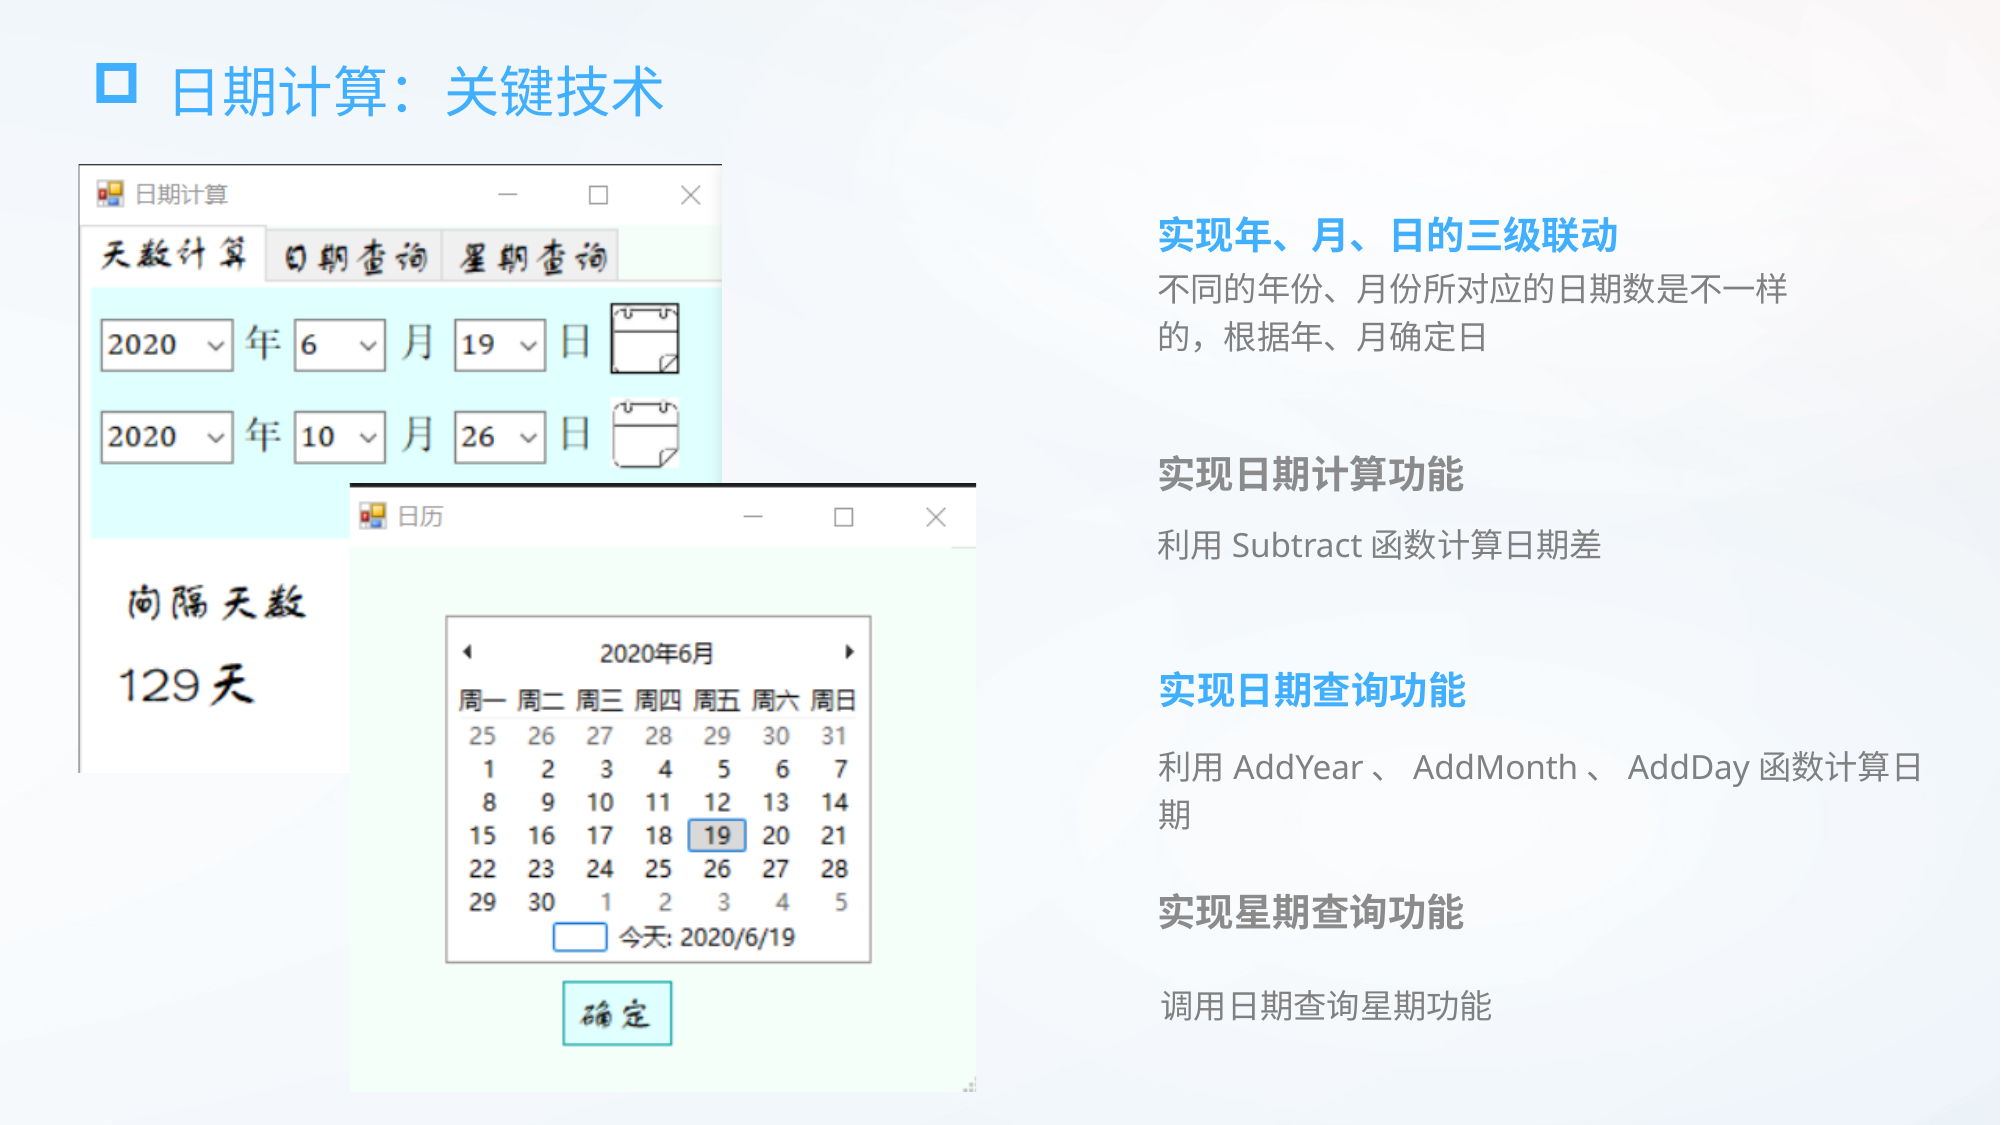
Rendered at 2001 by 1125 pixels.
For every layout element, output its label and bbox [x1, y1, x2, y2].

text_box [1158, 666, 1821, 799]
text_box [1157, 450, 1819, 583]
text_box [1157, 888, 1819, 1021]
text_box [1157, 210, 1819, 343]
picture [0, 0, 2000, 1125]
